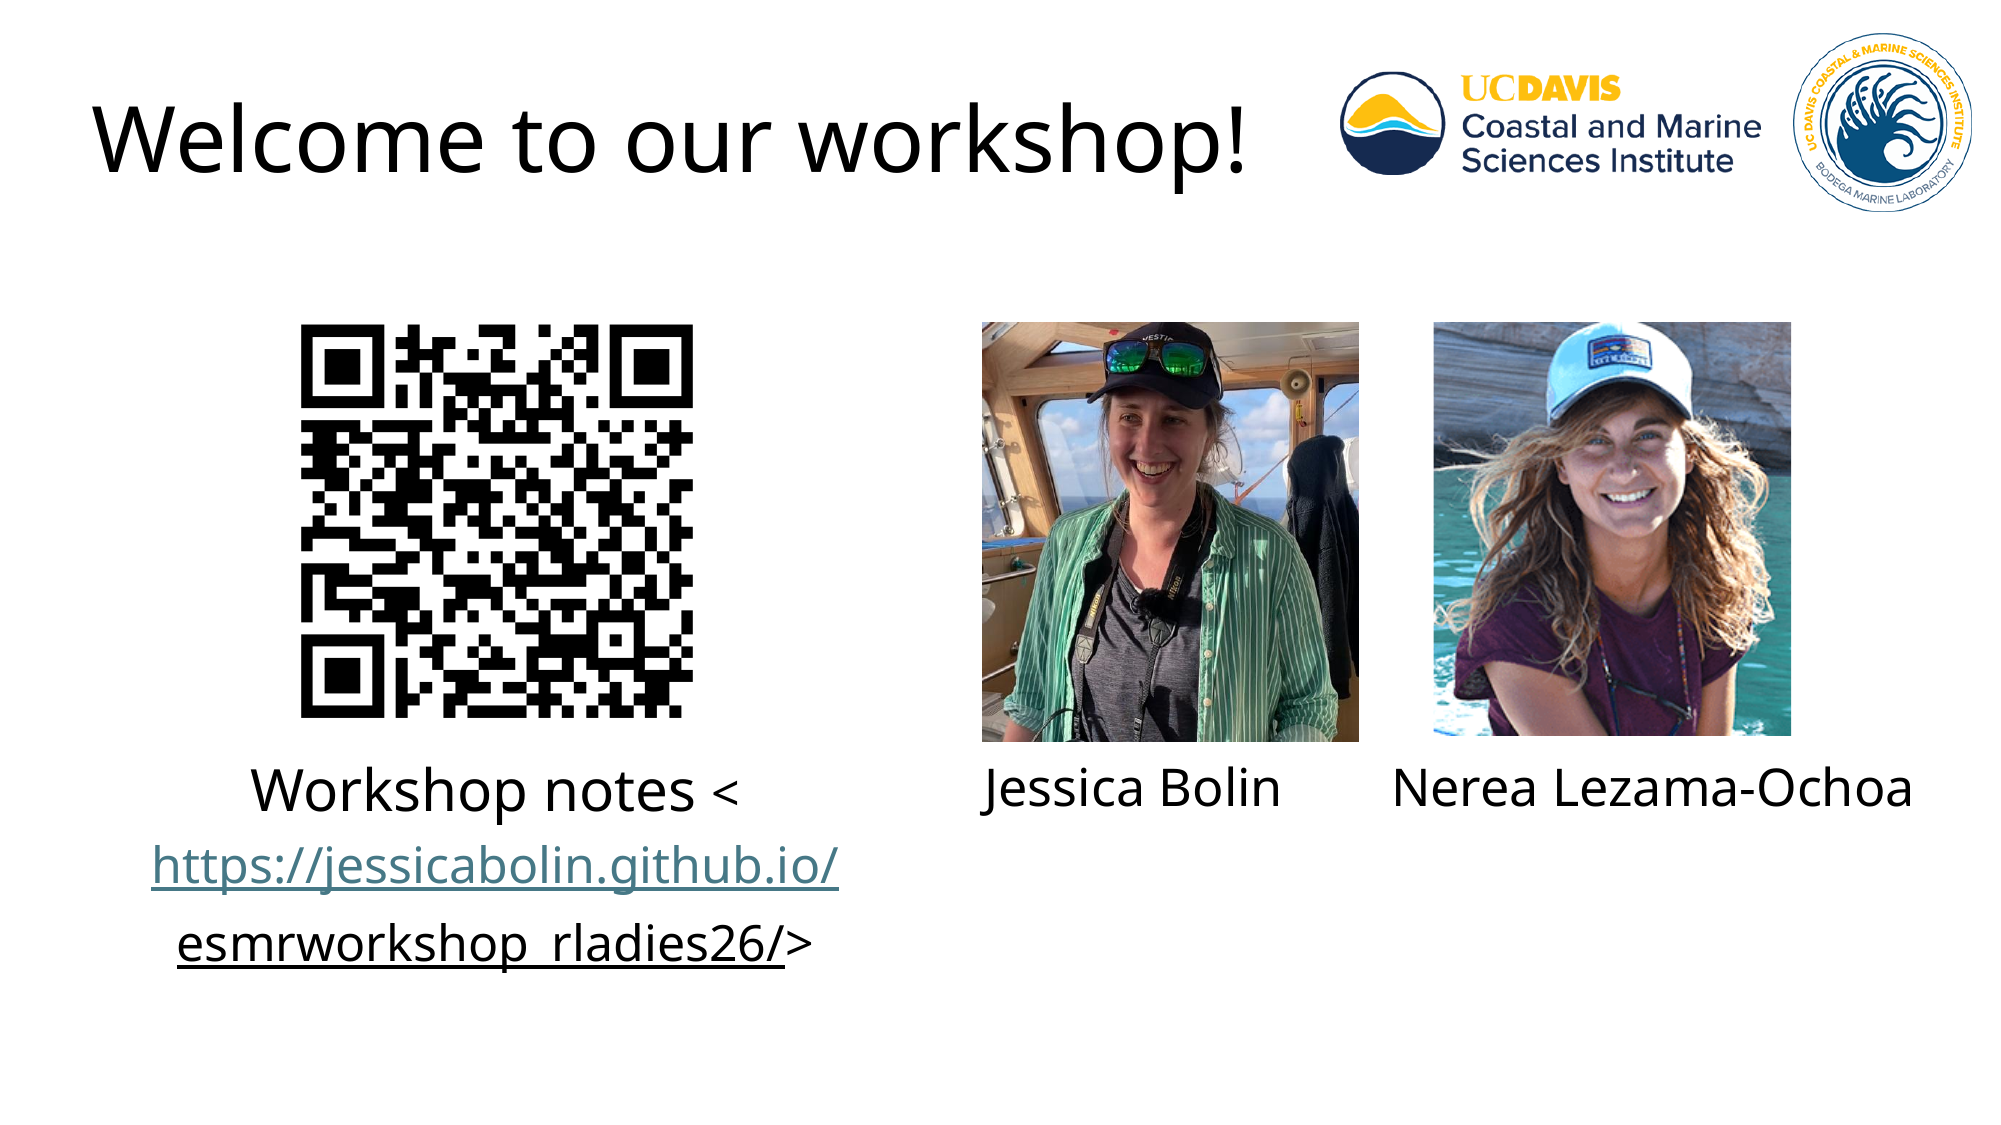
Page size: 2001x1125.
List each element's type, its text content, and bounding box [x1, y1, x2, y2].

title Jessica Bolin Nerea Lezama-Ochoa [912, 717, 1934, 862]
picture [1317, 56, 1783, 189]
picture [1433, 322, 1792, 736]
picture [982, 322, 1359, 742]
picture [1793, 33, 1972, 212]
text_box Workshop notes <https://jessicabolin.github.io/ esmrworkshop_rladies26/> [101, 735, 889, 988]
picture [257, 302, 748, 745]
title Welcome to our workshop! [76, 33, 1802, 252]
